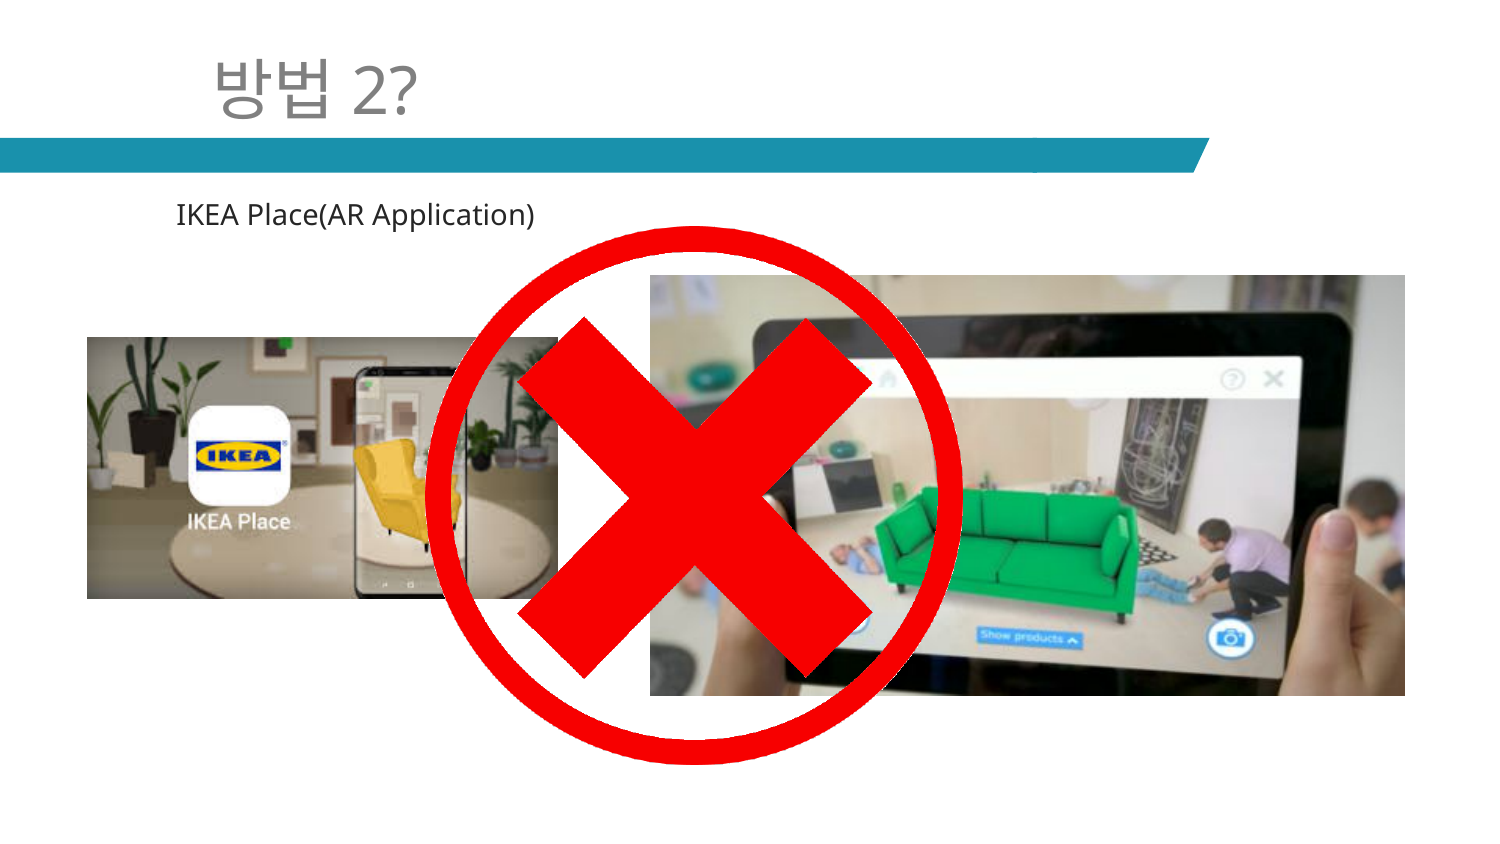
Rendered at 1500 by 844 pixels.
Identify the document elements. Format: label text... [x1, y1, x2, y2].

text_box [0, 137, 1210, 173]
title 방법2? [212, 46, 1123, 129]
text_box IKEA Place(AR Application) [161, 188, 550, 239]
picture [87, 226, 1405, 765]
